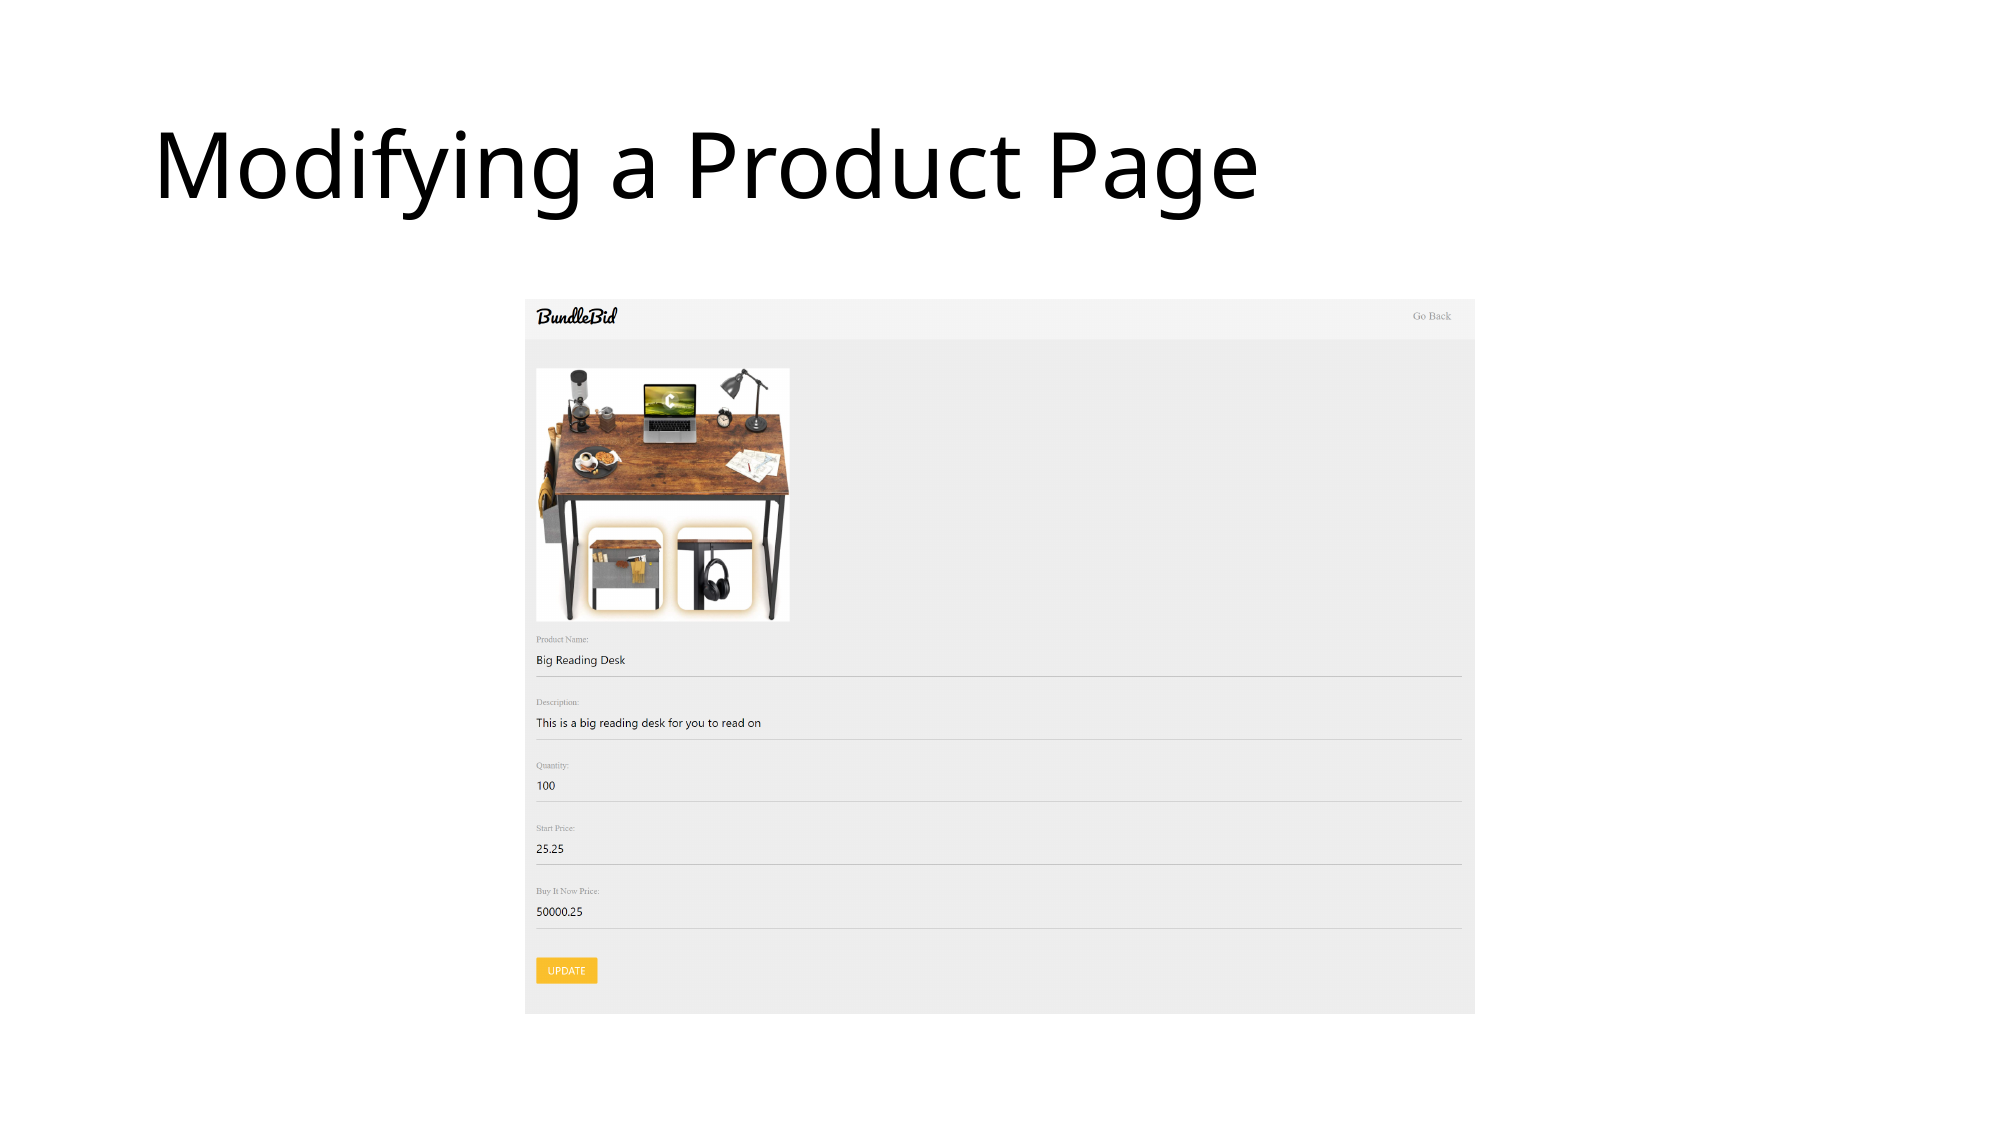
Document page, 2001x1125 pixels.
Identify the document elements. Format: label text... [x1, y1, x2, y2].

title Modifying a Product Page [137, 59, 1863, 278]
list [525, 299, 1475, 1014]
